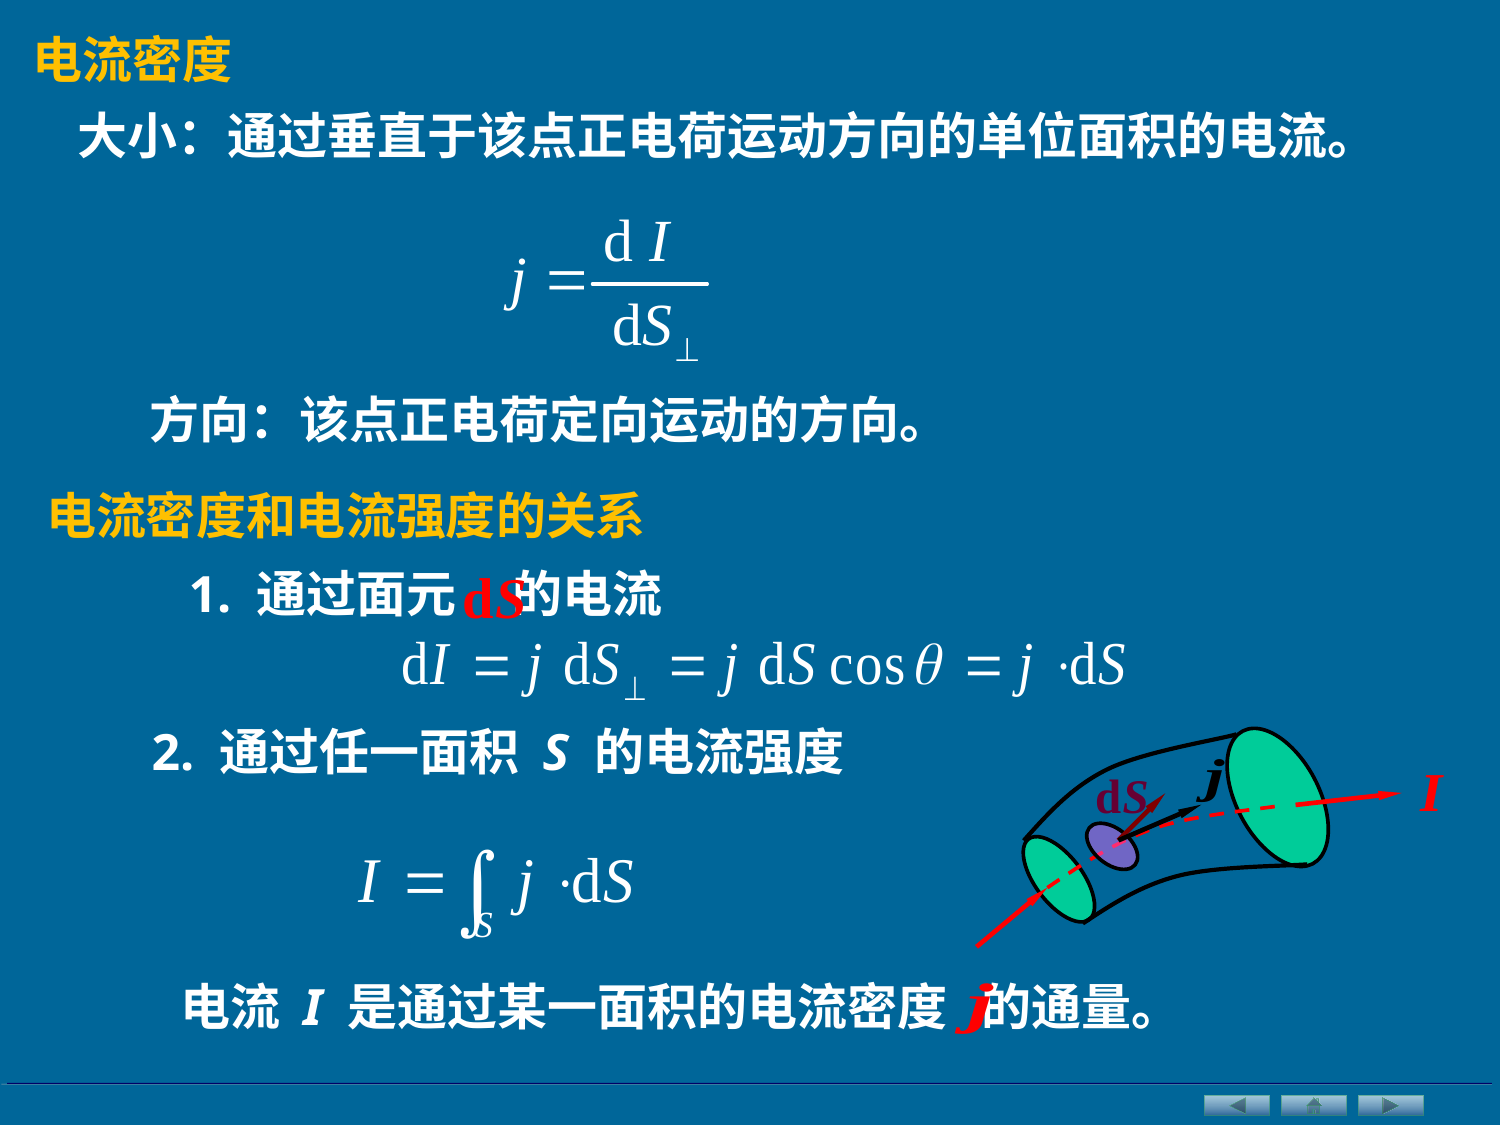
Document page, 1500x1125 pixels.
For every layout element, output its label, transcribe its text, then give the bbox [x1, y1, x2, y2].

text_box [489, 203, 715, 371]
text_box 2. 通过任一面积 S 的电流强度 [78, 712, 918, 788]
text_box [70, 554, 780, 632]
text_box 方向：该点正电荷定向运动的方向。 [134, 380, 1077, 456]
text_box 电流密度和电流强度的关系 [31, 476, 941, 552]
text_box 大小：通过垂直于该点正电荷运动方向的单位面积的电流。 [59, 96, 1395, 172]
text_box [346, 828, 649, 948]
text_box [976, 722, 1450, 948]
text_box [1118, 745, 1237, 841]
text_box 电流密度 [17, 21, 573, 96]
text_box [393, 613, 1161, 712]
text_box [149, 968, 1224, 1045]
